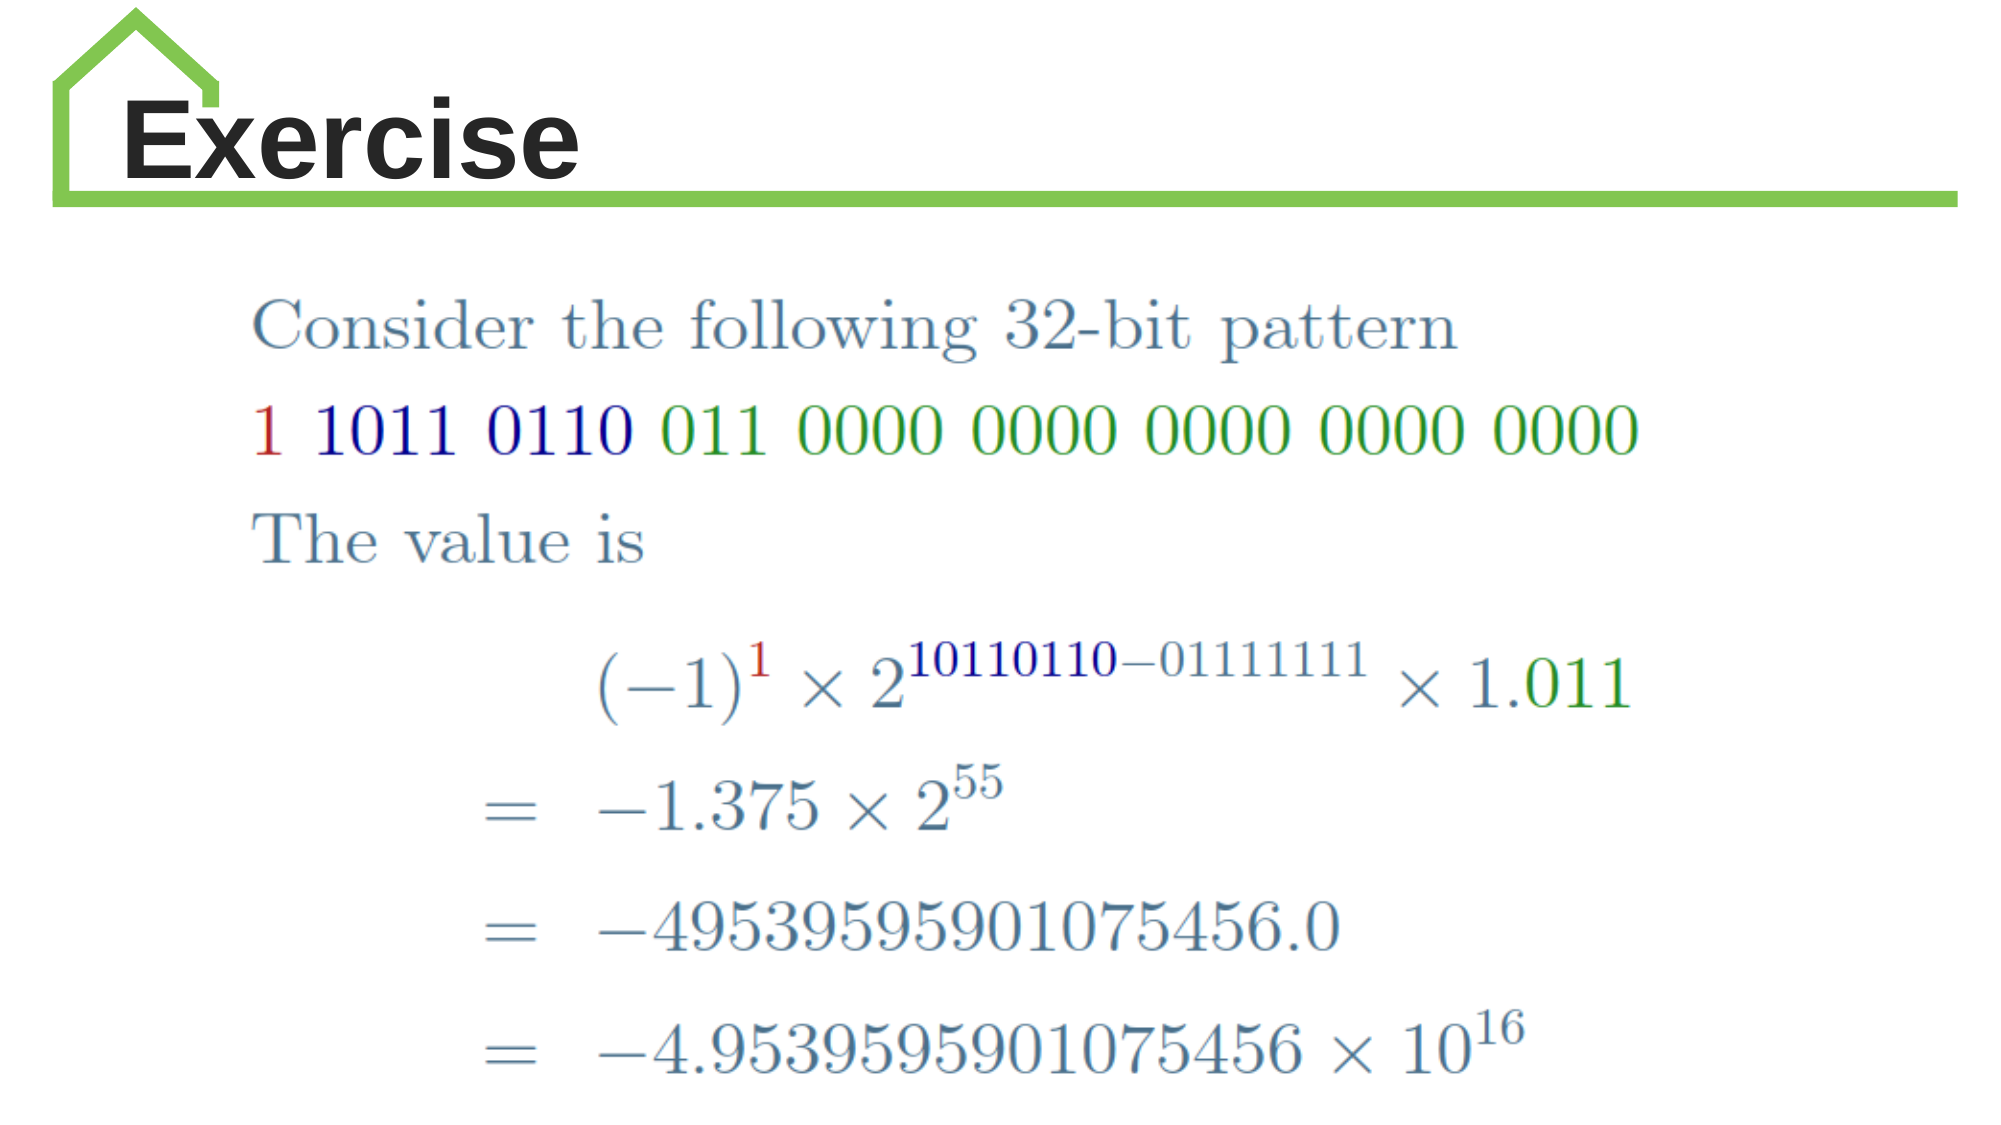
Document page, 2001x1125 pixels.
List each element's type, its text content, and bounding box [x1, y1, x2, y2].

picture [221, 262, 1771, 1092]
list Exercise [105, 82, 1952, 202]
